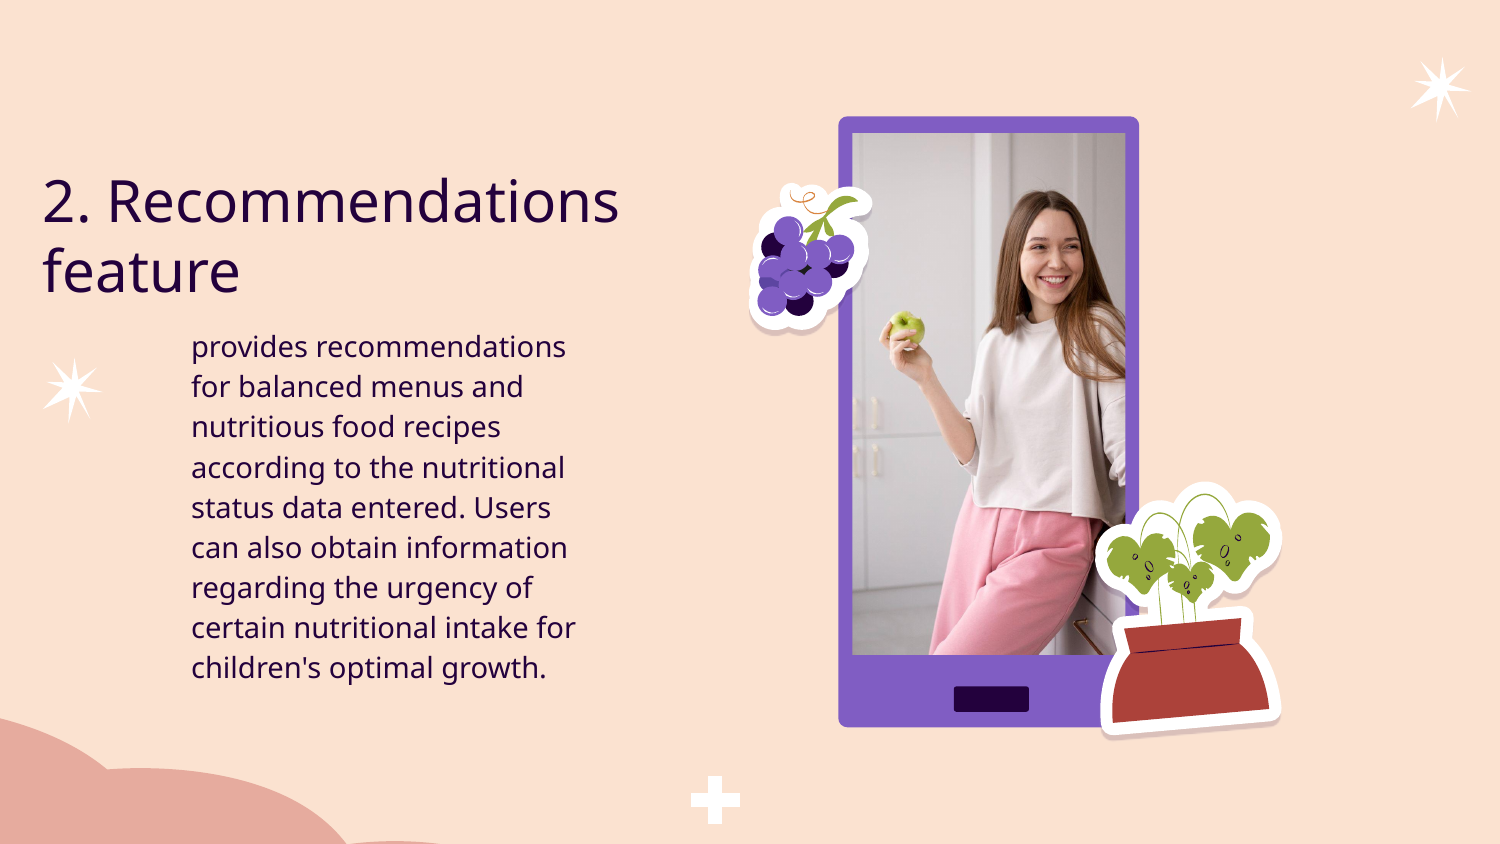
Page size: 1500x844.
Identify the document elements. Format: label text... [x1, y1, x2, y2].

text_box [42, 357, 104, 424]
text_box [1090, 482, 1289, 729]
title 2. Recommendations feature [27, 145, 646, 320]
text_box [748, 182, 873, 331]
subtitle provides recommendations for balanced menus and nutritious food recipes according to the nutritional status data entered. Users can also obtain information regarding the urgency of certain nutritional intake for children's optimal growth. [176, 308, 617, 696]
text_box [838, 340, 1085, 728]
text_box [838, 116, 1140, 481]
picture [851, 133, 1126, 656]
